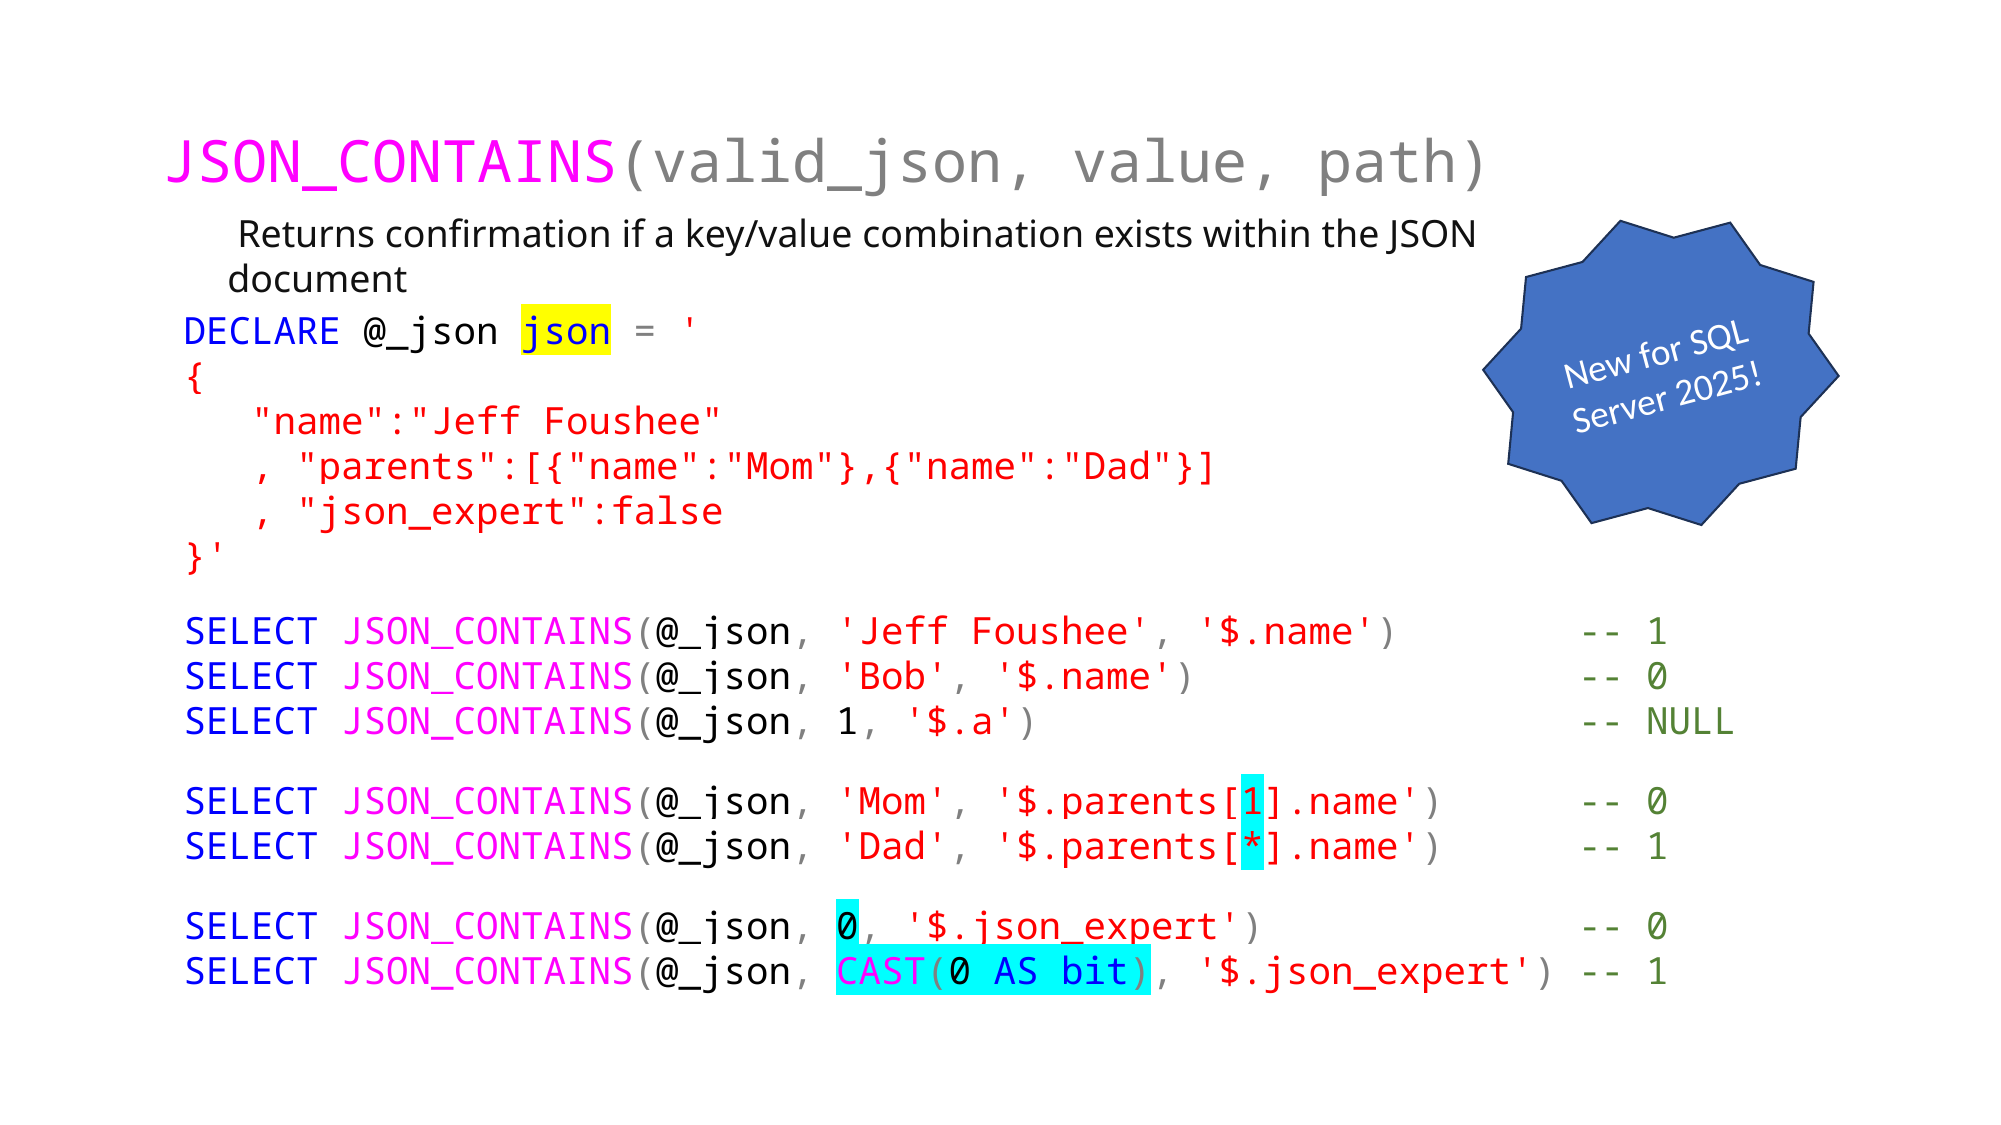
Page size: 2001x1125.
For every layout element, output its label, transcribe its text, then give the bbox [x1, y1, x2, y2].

text_box New for SQL Server 2025! [1481, 219, 1840, 527]
text_box DECLARE @_json json = ' { "name":"Jeff Foushee" , "parents":[{"name":"Mom"},{"name":"Dad"}] , "json_expert":false }' SELECT JSON_CONTAINS(@_json, 'Jeff Foushee', '$.name') -- 1 SELECT JSON_CONTAINS(@_json, 'Bob', '$.name') -- 0 SELECT JSON_CONTAINS(@_json, 1, '$.a') -- NULL SELECT JSON_CONTAINS(@_json, 'Mom', '$.parents[1].name') -- 0 SELECT JSON_CONTAINS(@_json, 'Dad', '$.parents[*].name') -- 1 SELECT JSON_CONTAINS(@_json, 0, '$.json_expert') -- 0 SELECT JSON_CONTAINS(@_json, CAST(0 AS bit), '$.json_expert') -- 1 [168, 299, 1930, 1000]
text_box Returns confirmation if a key/value combination exists within the JSON document [212, 202, 1532, 308]
text_box JSON_CONTAINS(valid_json, value, path) [147, 116, 1596, 202]
